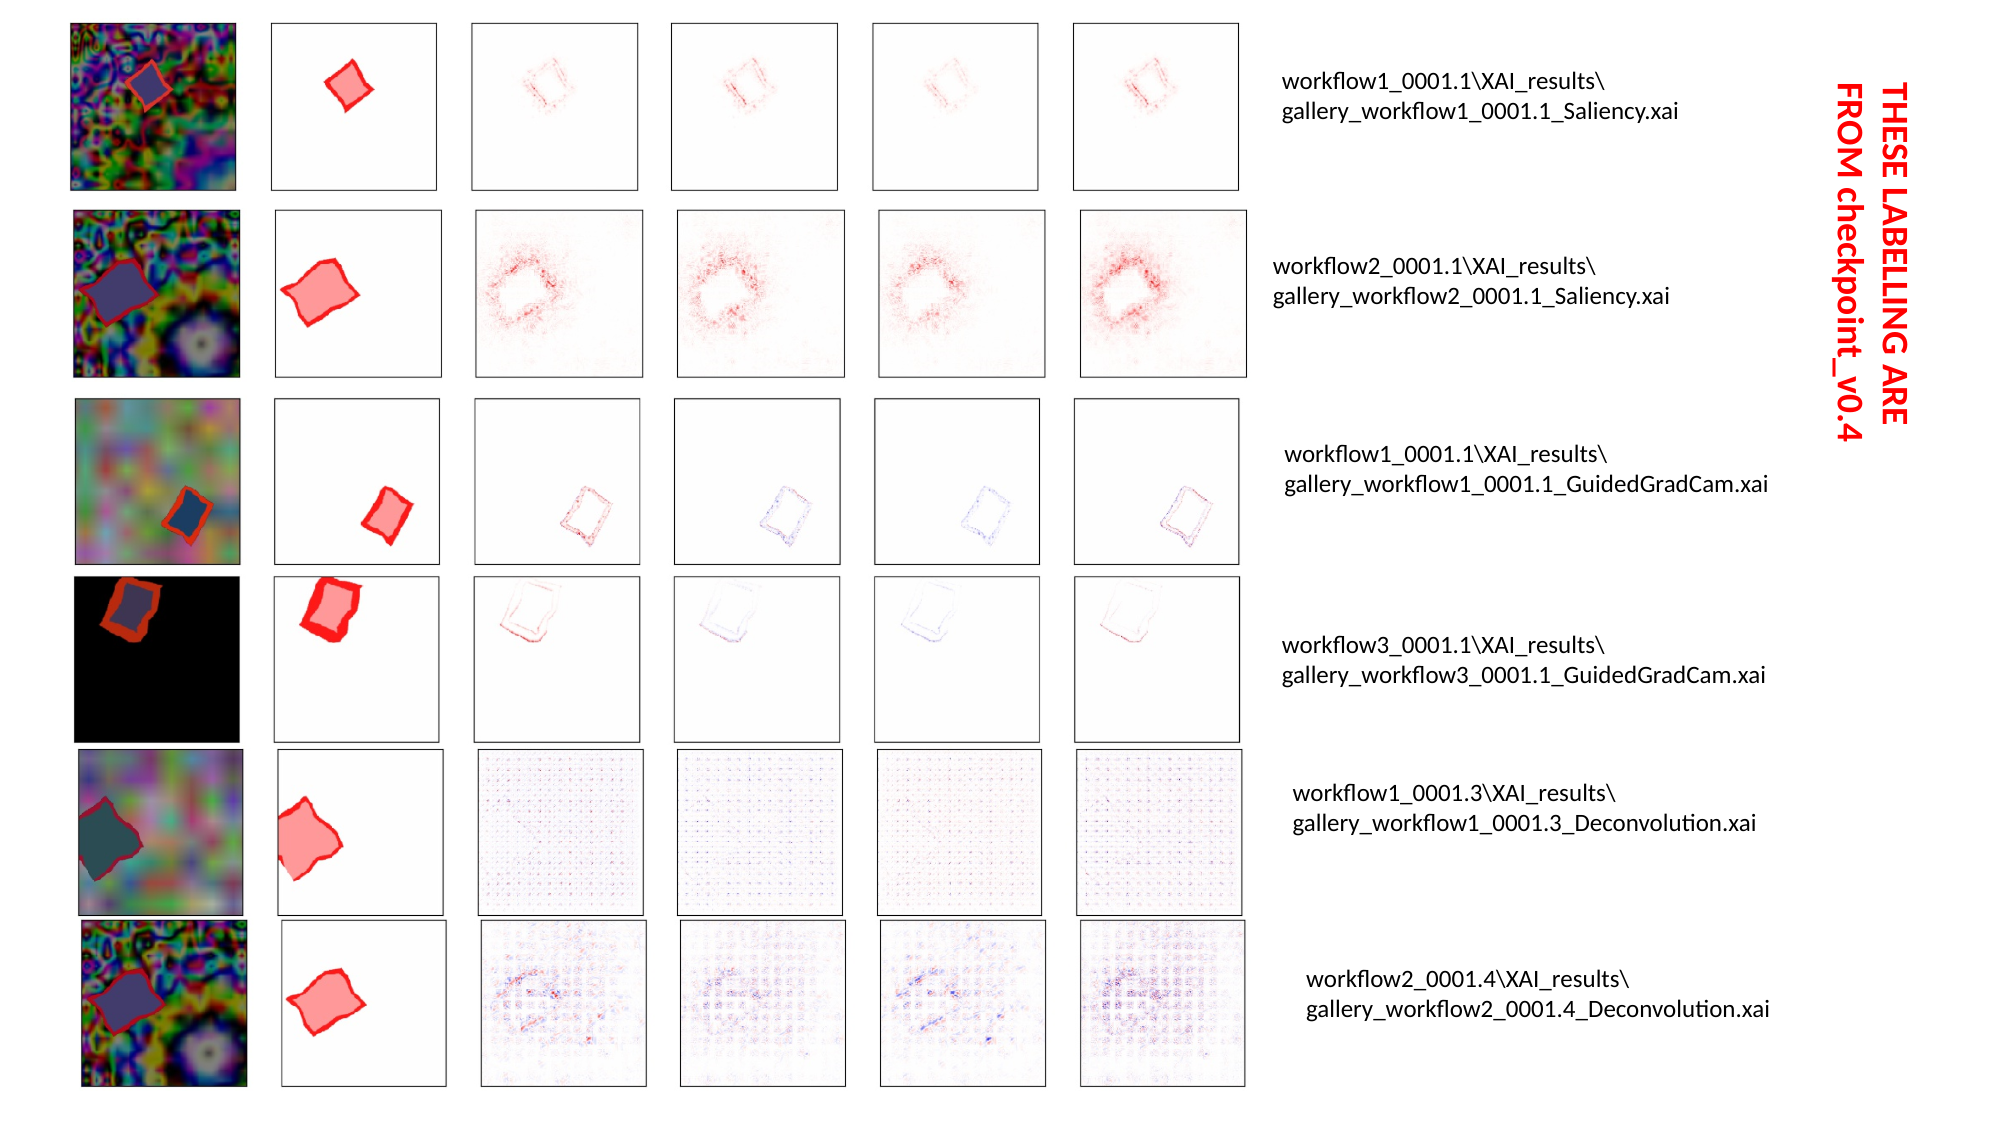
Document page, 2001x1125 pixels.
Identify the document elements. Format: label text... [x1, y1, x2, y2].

text_box workflow3_0001.1\XAI_results\ gallery_workflow3_0001.1_GuidedGradCam.xai [1267, 621, 1866, 696]
text_box workflow1_0001.3\XAI_results\ gallery_workflow1_0001.3_Deconvolution.xai [1277, 769, 1856, 844]
picture [58, 18, 1245, 196]
text_box workflow1_0001.1\XAI_results\ gallery_workflow1_0001.1_GuidedGradCam.xai [1269, 429, 1785, 505]
picture [71, 572, 1252, 1091]
text_box THESE LABELLING ARE FROM checkpoint_v0.4 [1823, 68, 1928, 511]
text_box workflow2_0001.4\XAI_results\ gallery_workflow2_0001.4_Deconvolution.xai [1291, 955, 1876, 1030]
picture [65, 207, 1252, 382]
text_box workflow2_0001.1\XAI_results\ gallery_workflow2_0001.1_Saliency.xai [1258, 242, 1798, 317]
text_box workflow1_0001.1\XAI_results\ gallery_workflow1_0001.1_Saliency.xai [1267, 57, 1900, 132]
picture [72, 393, 1245, 567]
